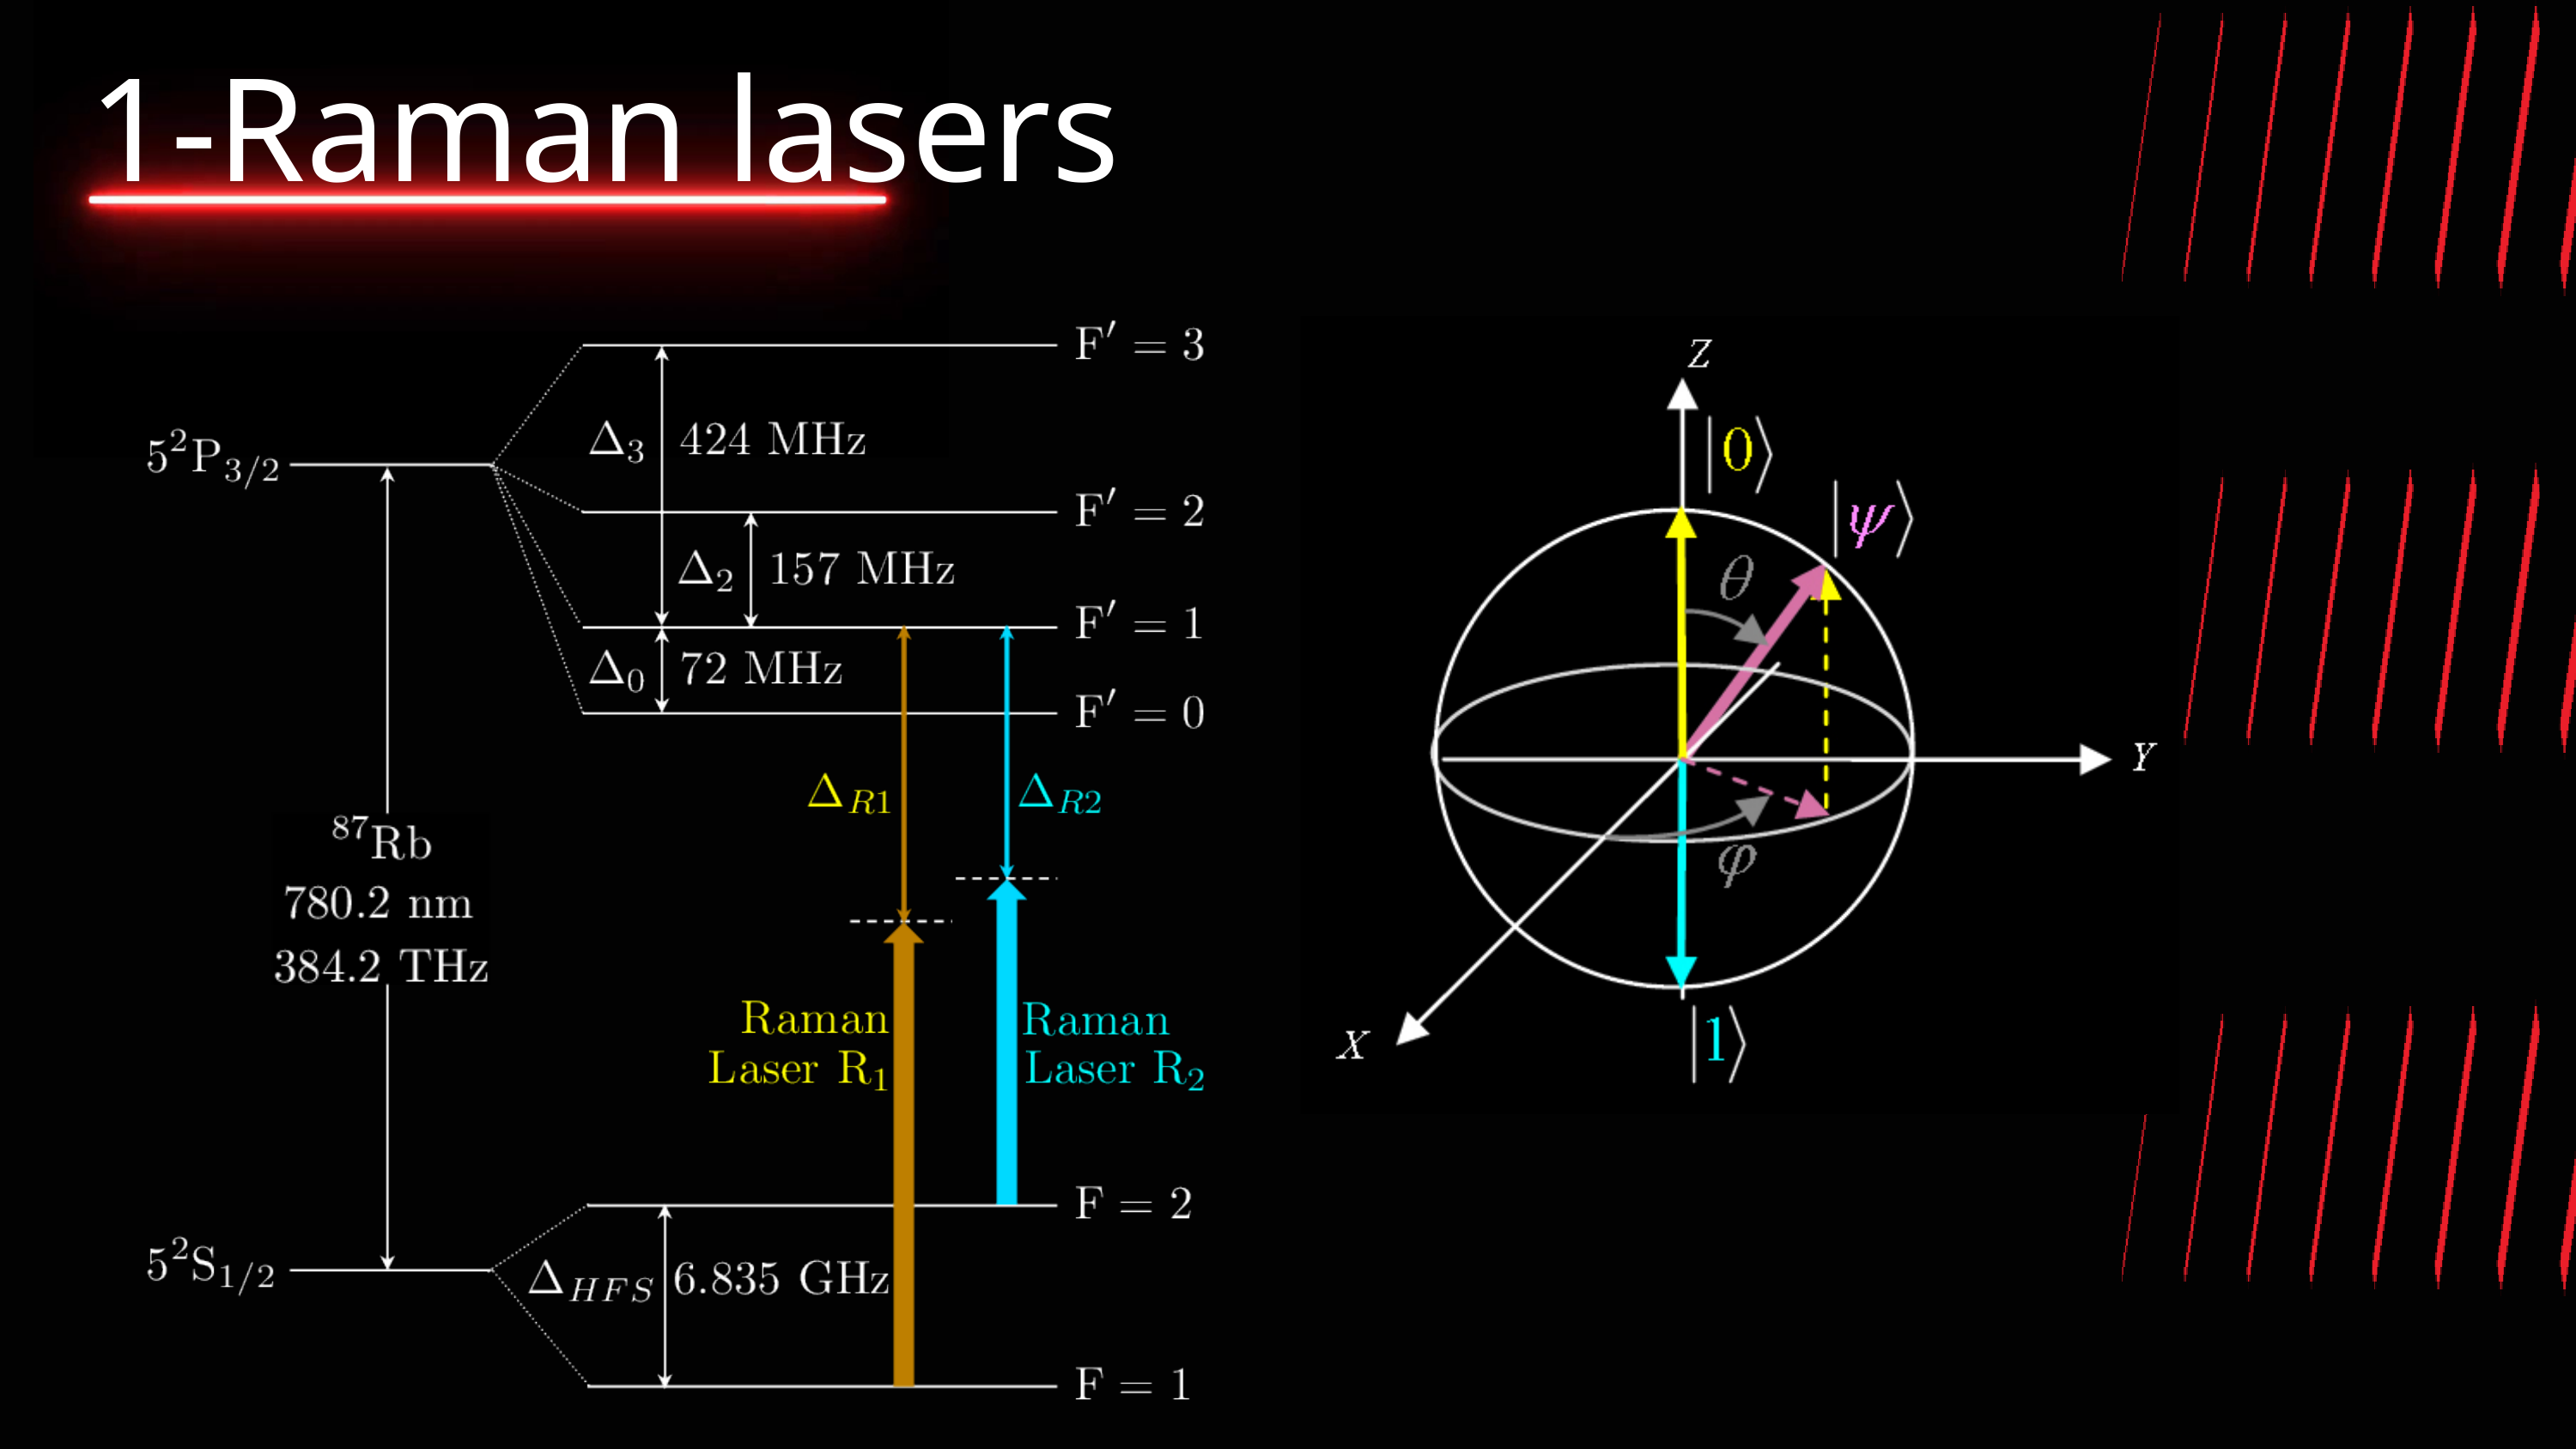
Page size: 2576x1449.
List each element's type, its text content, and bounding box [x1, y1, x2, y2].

text_box [1300, 316, 2180, 1114]
text_box [2122, 0, 2576, 1449]
text_box 1-Raman lasers [89, 9, 1741, 210]
text_box [33, 0, 949, 458]
text_box [144, 316, 1206, 1416]
